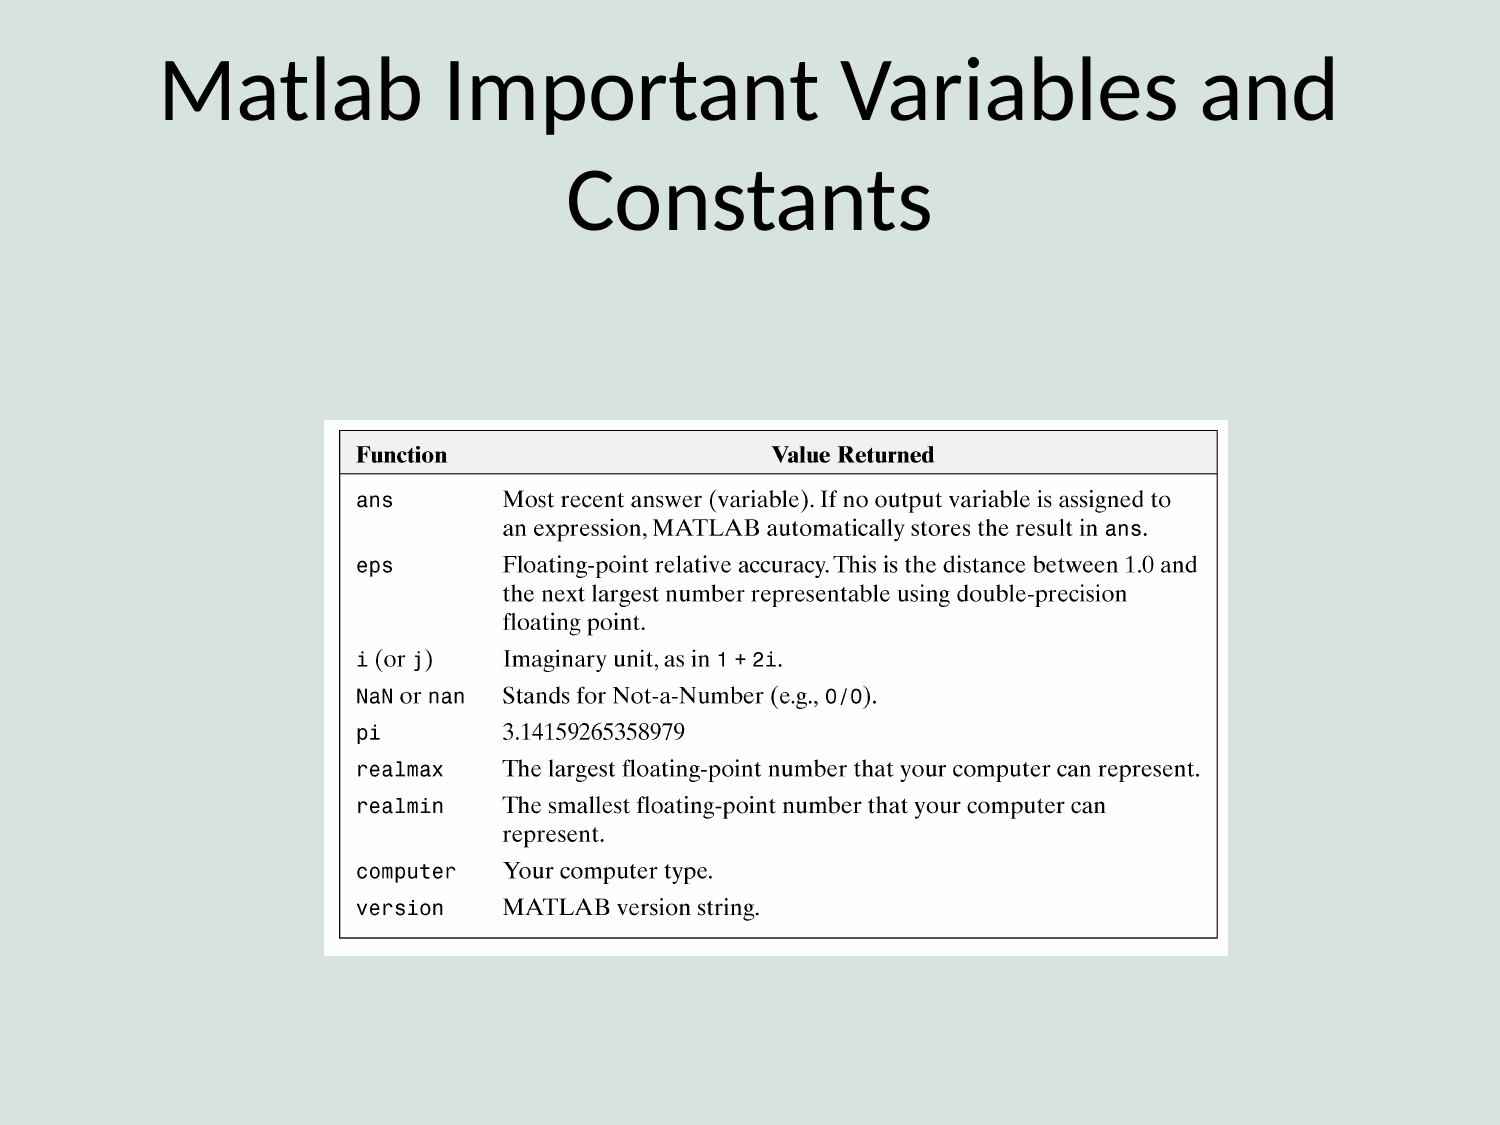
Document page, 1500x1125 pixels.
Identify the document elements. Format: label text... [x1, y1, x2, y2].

text_box Matlab Important Variables and Constants [74, 45, 1425, 233]
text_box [324, 420, 1228, 957]
